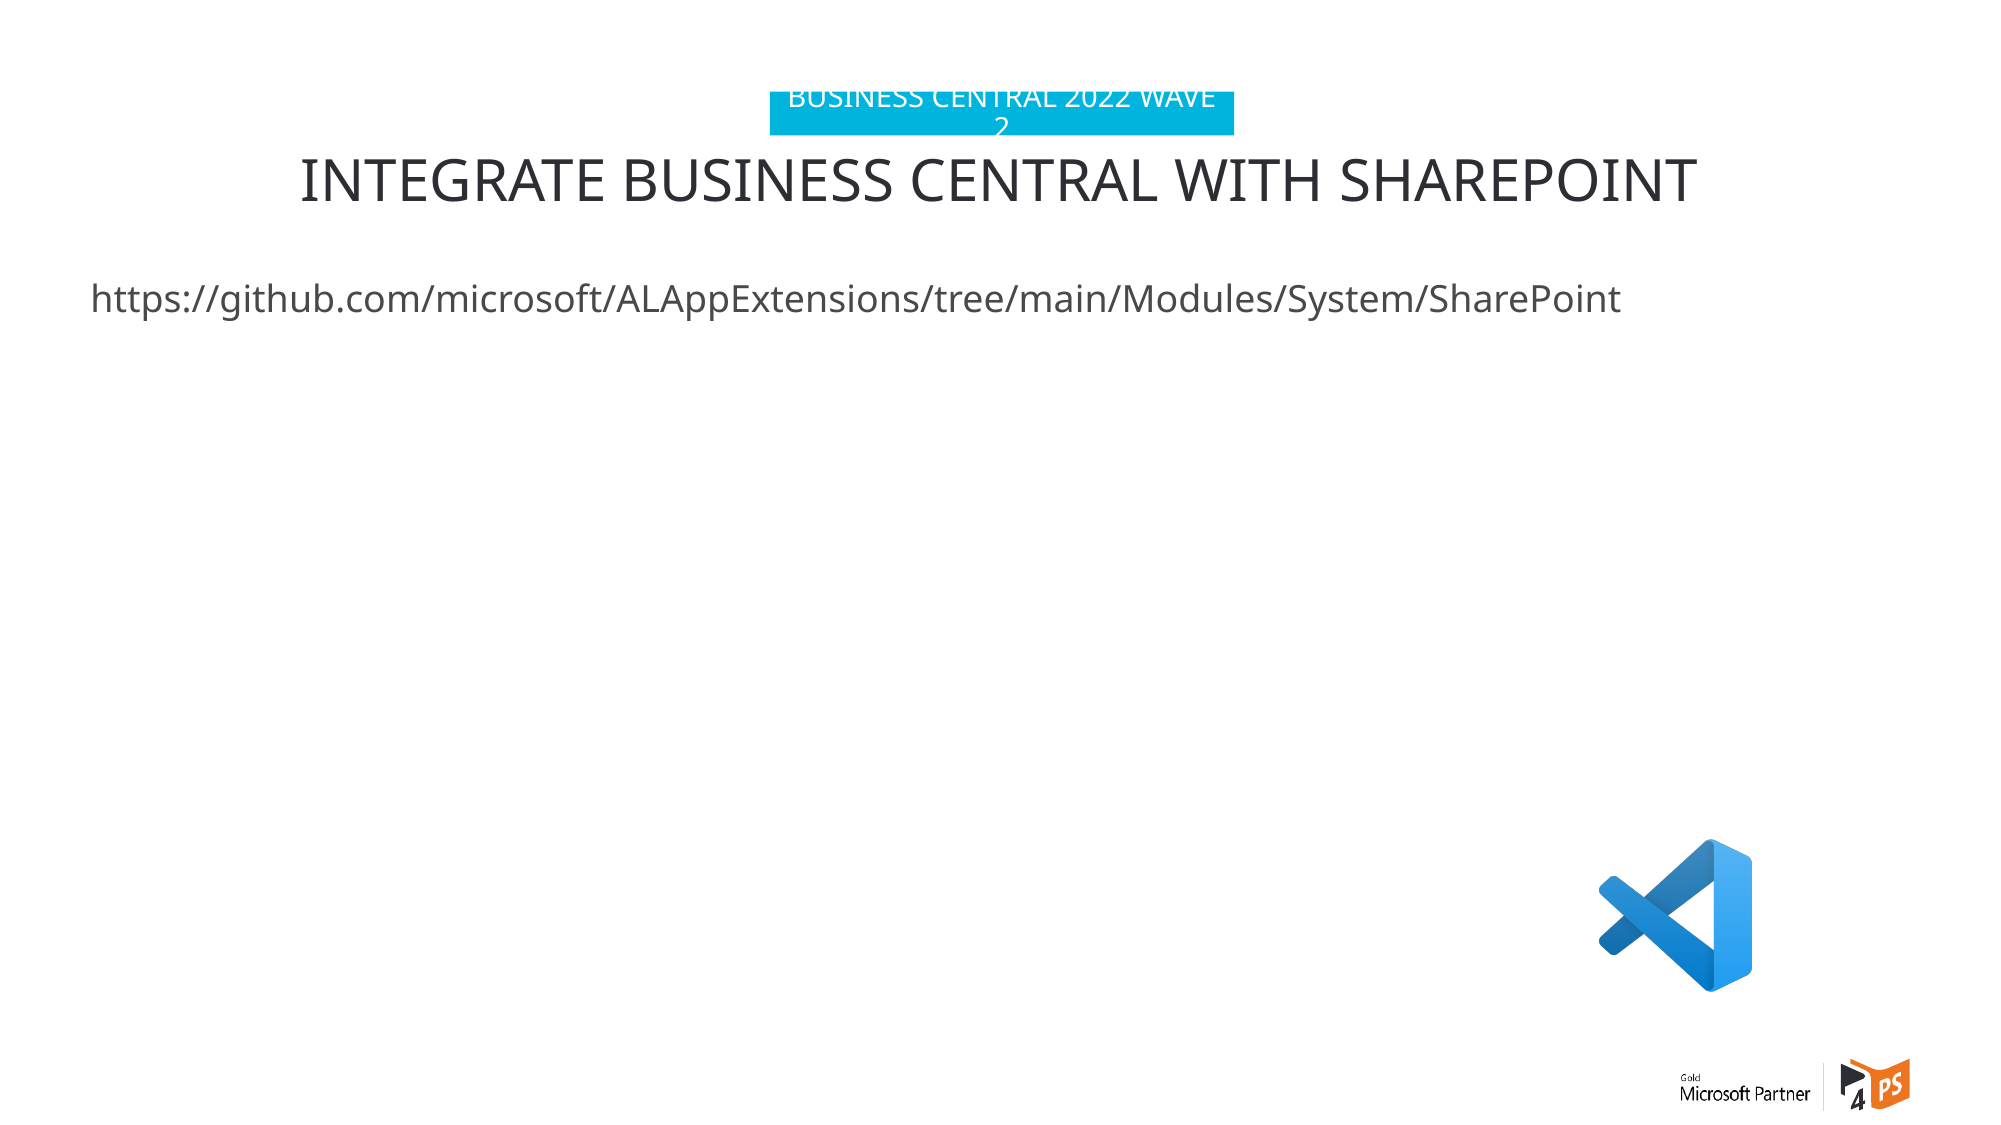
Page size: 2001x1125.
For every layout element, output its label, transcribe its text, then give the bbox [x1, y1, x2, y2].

picture [1599, 839, 1752, 992]
subtitle Business central 2022 wave 2 [769, 91, 1235, 136]
list https://github.com/microsoft/ALAppExtensions/tree/main/Modules/System/SharePoint [90, 274, 1910, 1033]
title Integrate Business Central with SharePoint [90, 137, 1910, 228]
picture [1677, 1067, 1816, 1106]
